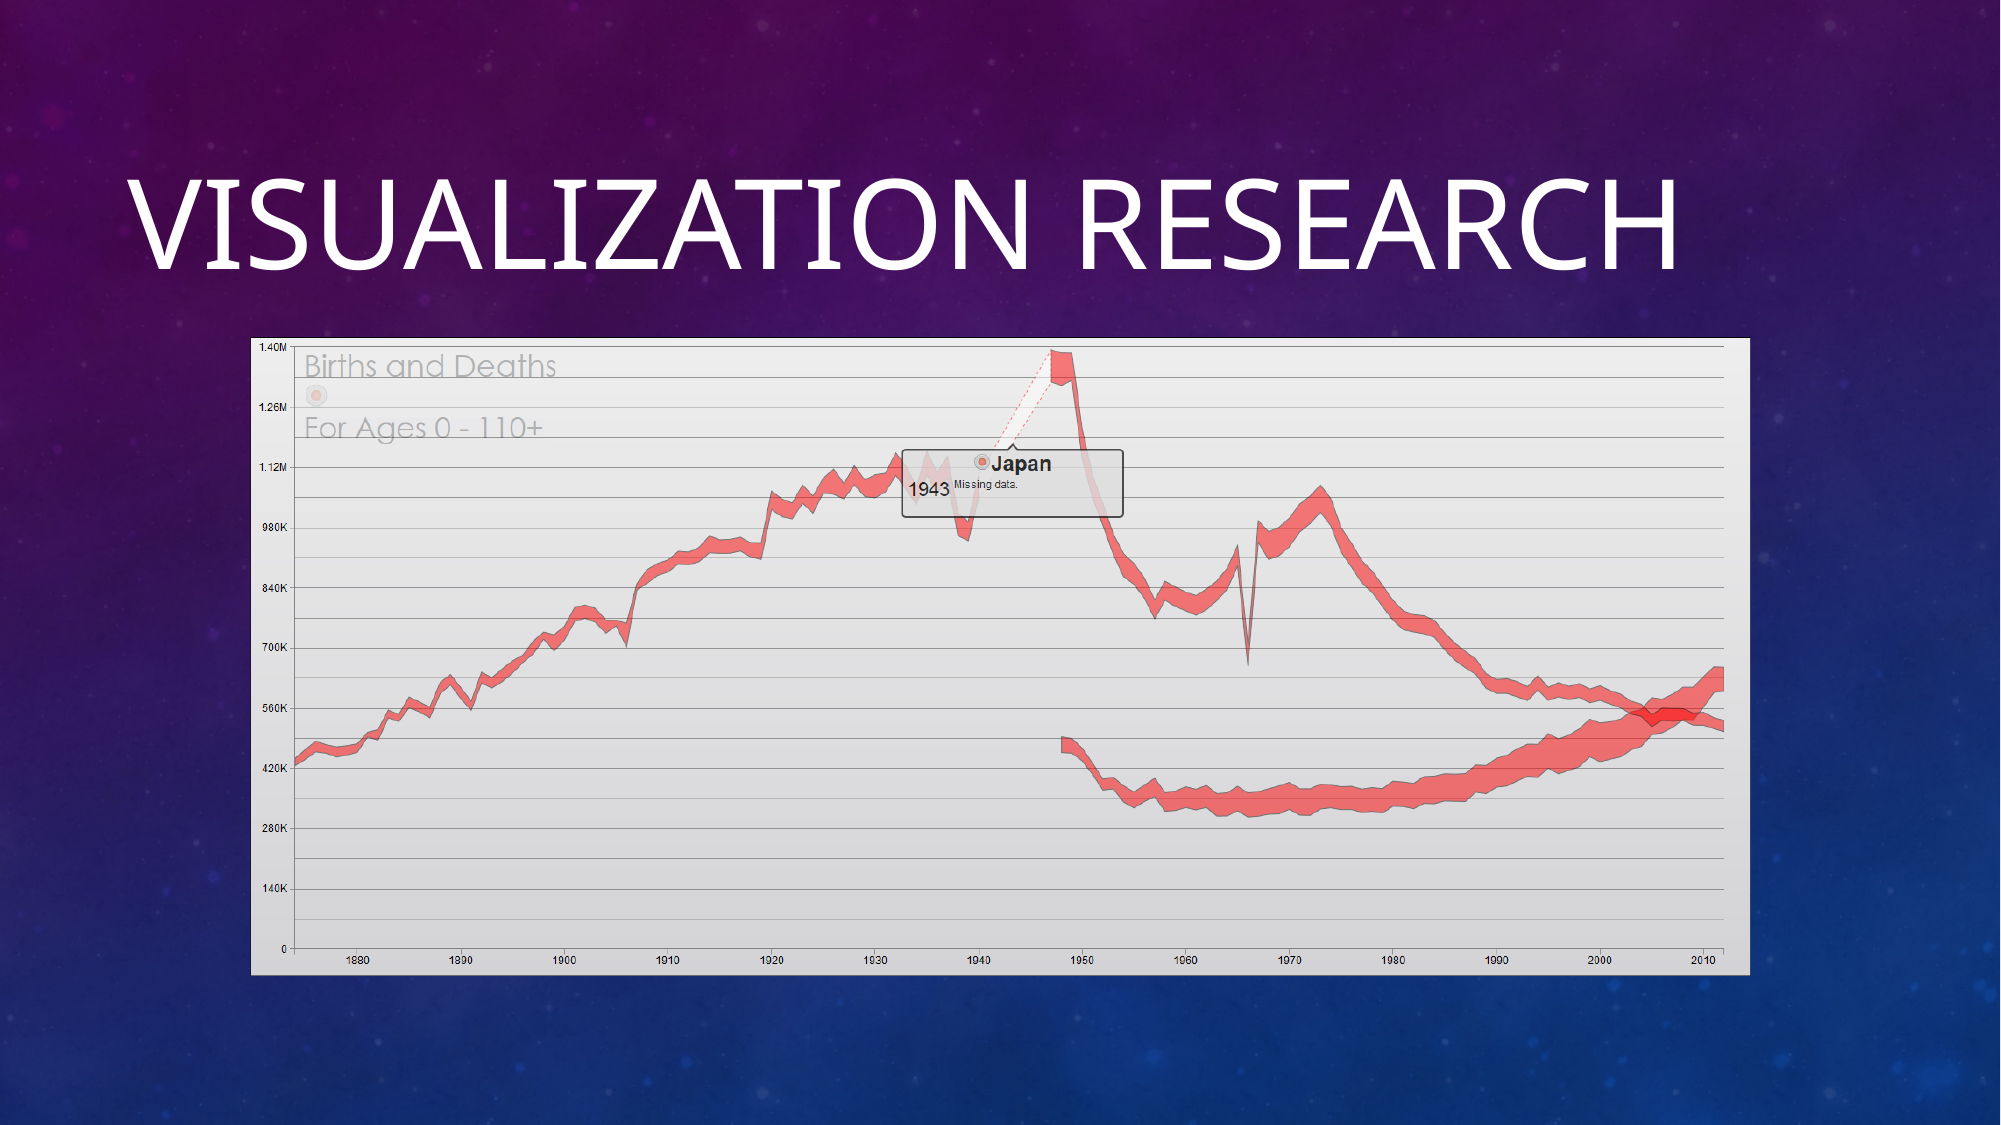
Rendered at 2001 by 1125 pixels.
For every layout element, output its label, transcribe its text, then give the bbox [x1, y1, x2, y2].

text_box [250, 337, 1751, 977]
picture [0, 0, 2001, 1125]
title Visualization research [112, 99, 1775, 339]
